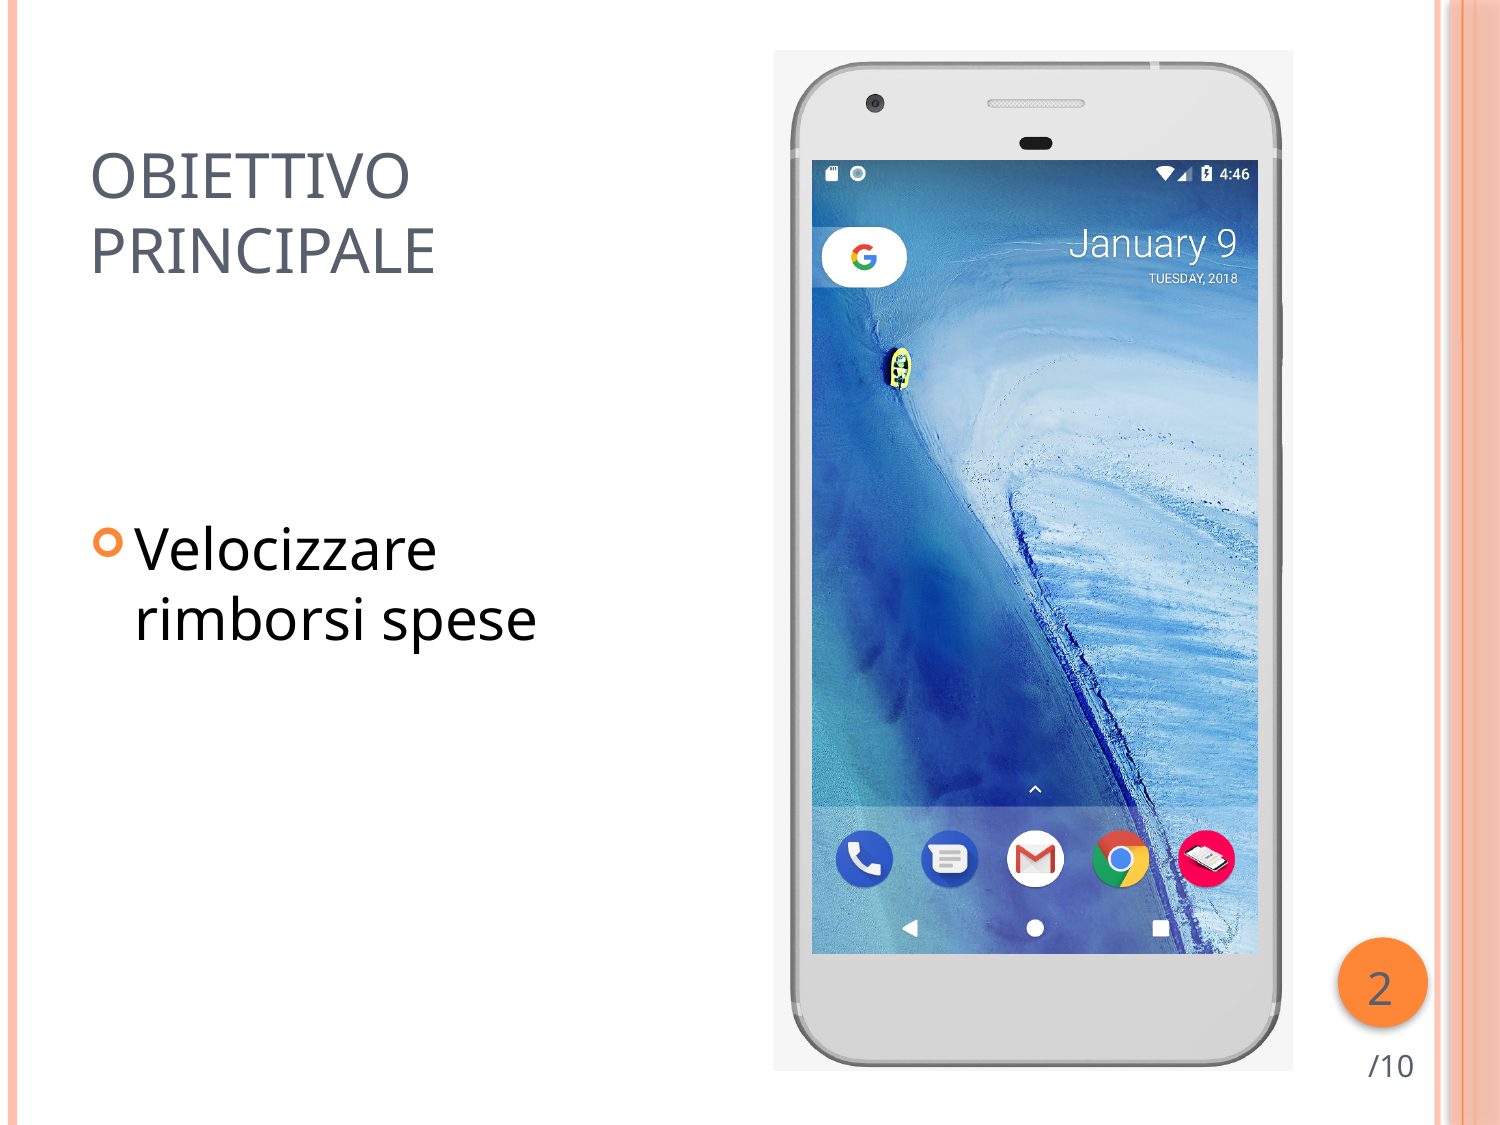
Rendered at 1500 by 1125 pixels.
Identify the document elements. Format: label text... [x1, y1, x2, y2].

title Obiettivo Principale [75, 47, 775, 294]
text_box 2 [1352, 952, 1435, 1022]
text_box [773, 50, 1294, 1072]
list Velocizzare rimborsi spese [75, 432, 767, 944]
title Obiettivo Principale [1291, 47, 1300, 294]
text_box /10 [1353, 1021, 1436, 1092]
